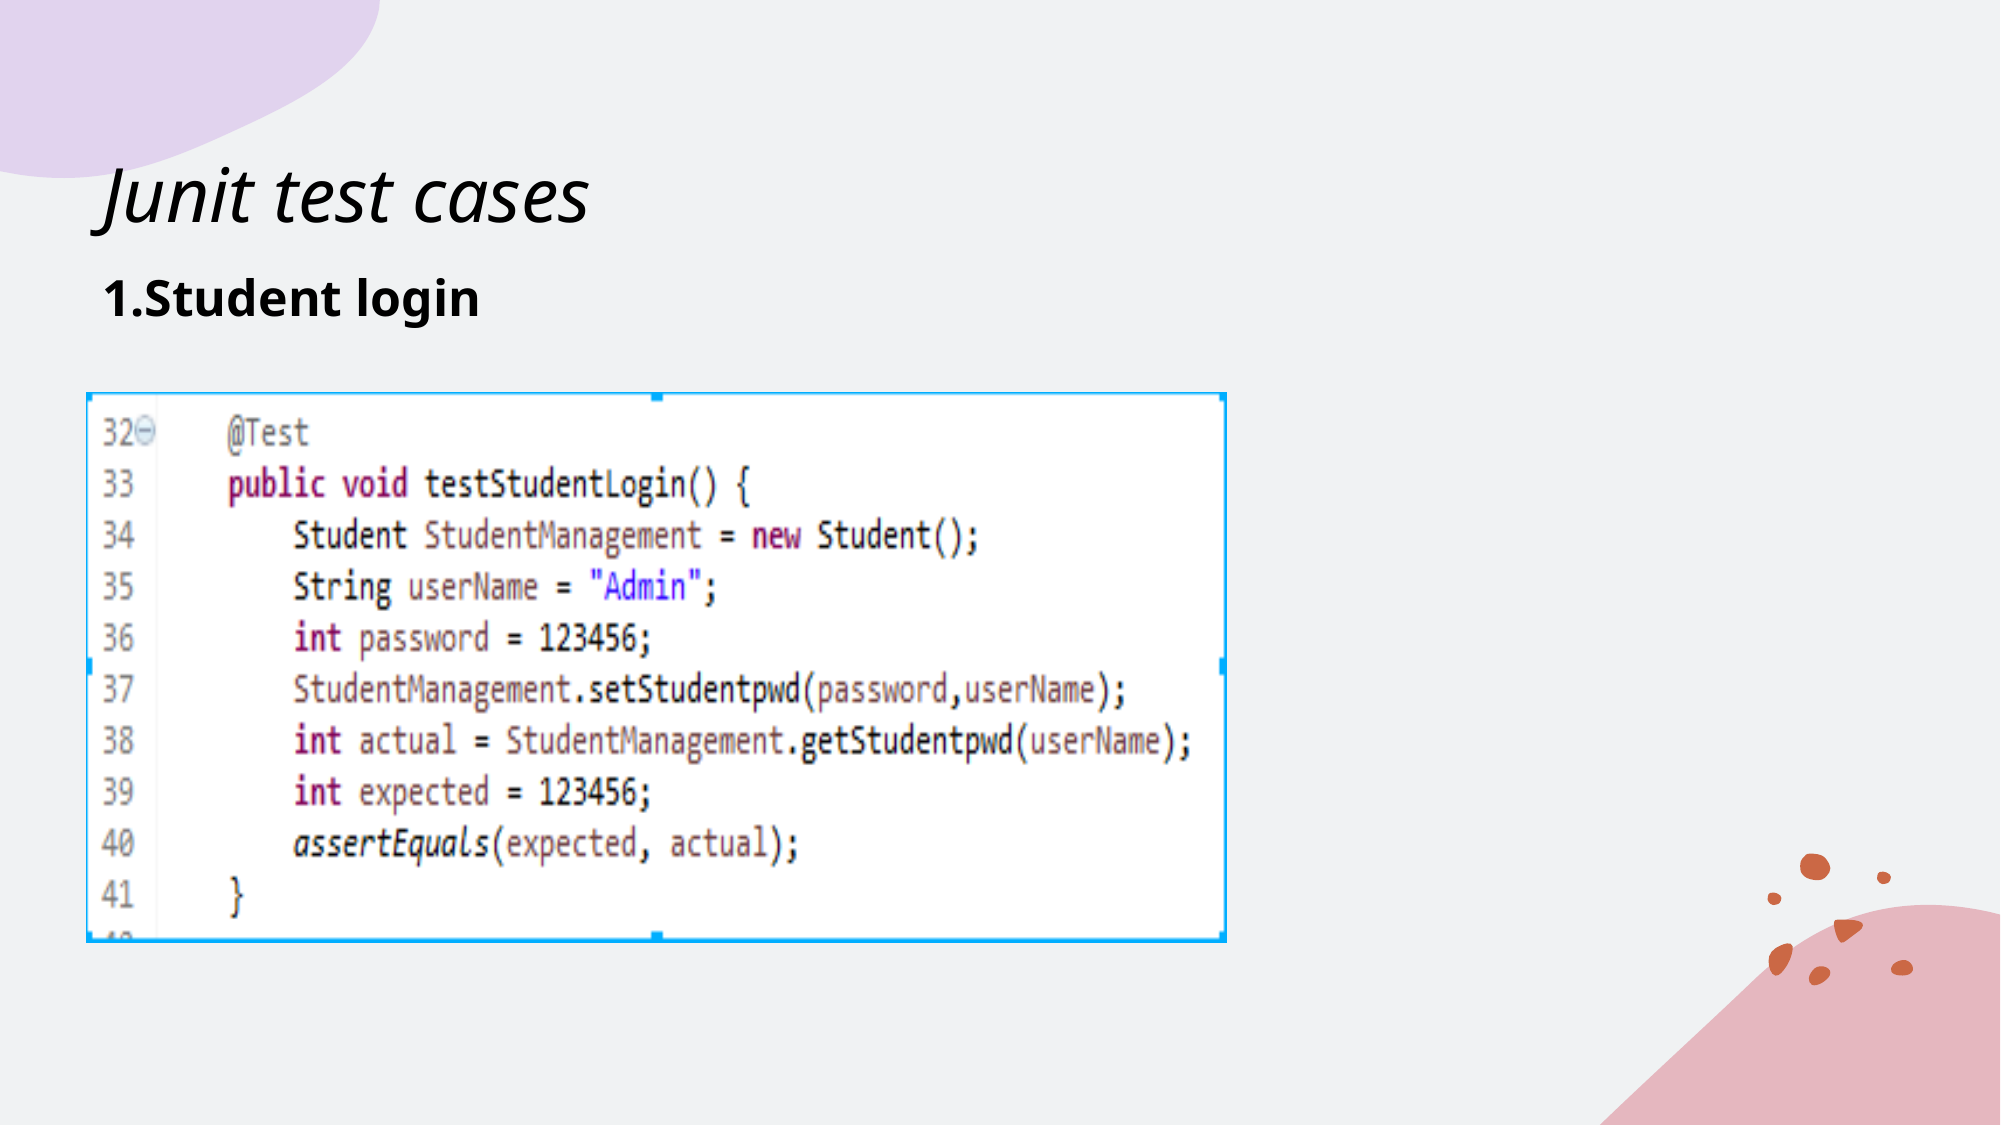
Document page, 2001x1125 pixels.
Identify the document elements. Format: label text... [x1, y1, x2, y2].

picture [88, 394, 1224, 939]
title Junit test cases [86, 129, 795, 245]
list 1.Student login [86, 253, 1812, 338]
